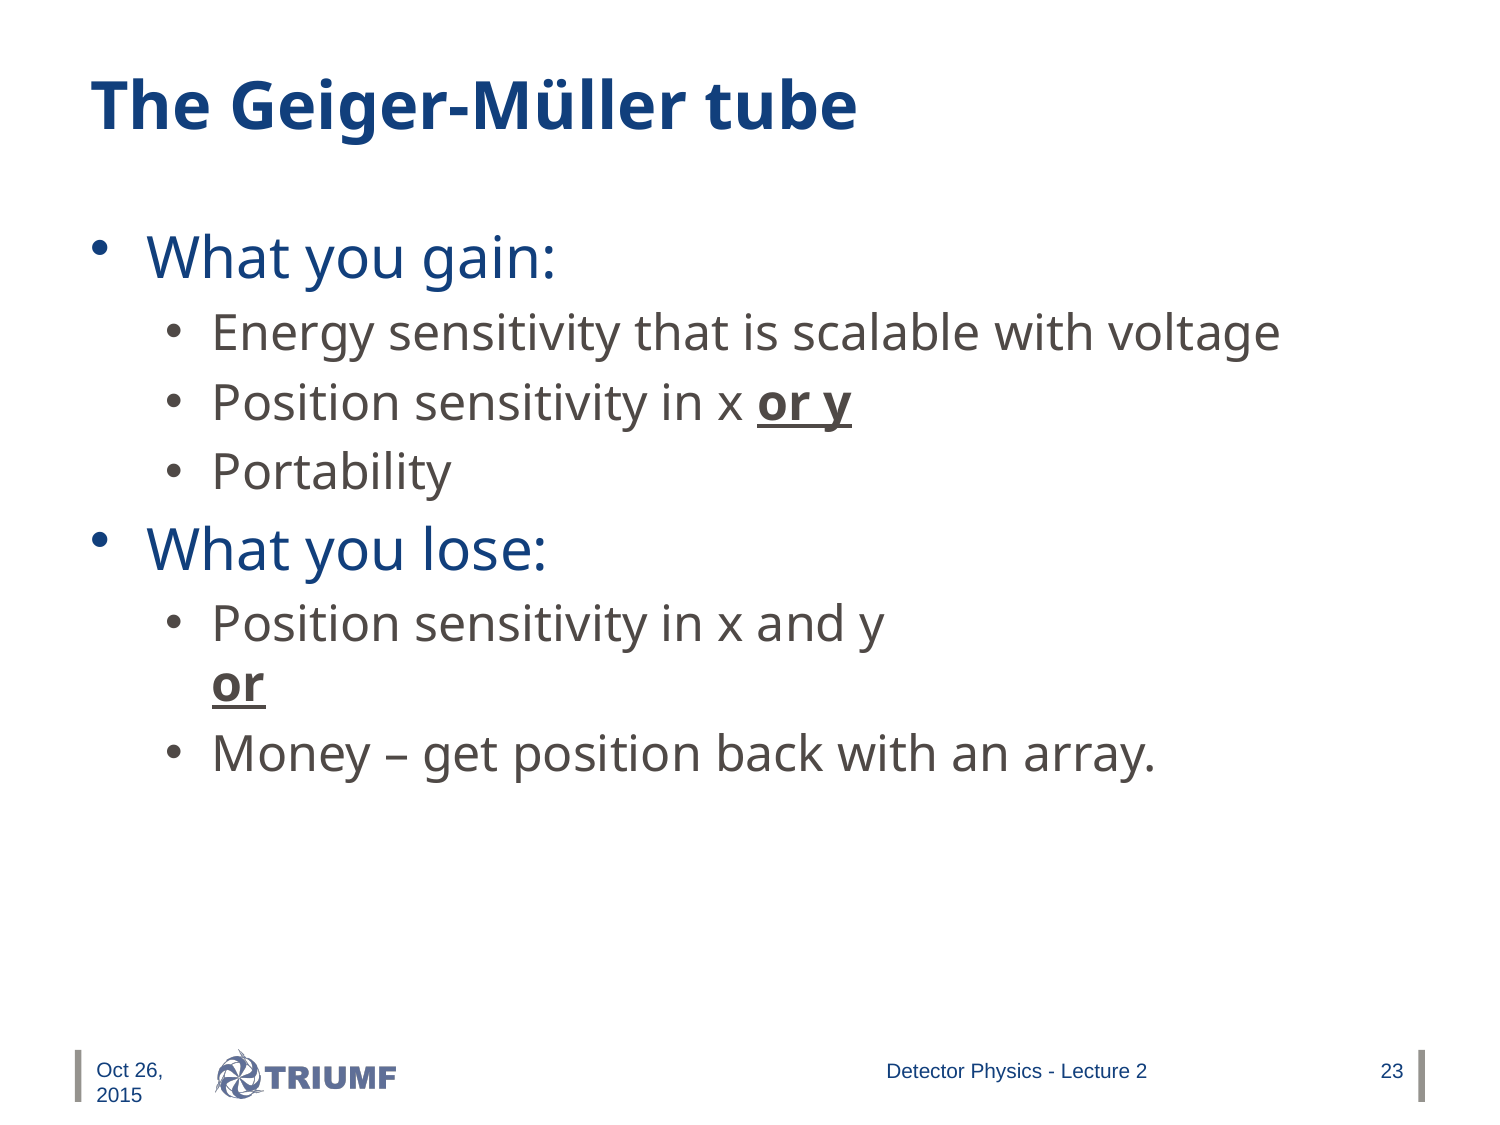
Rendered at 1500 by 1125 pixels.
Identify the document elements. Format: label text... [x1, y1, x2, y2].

list What you gain: Energy sensitivity that is scalable with voltage Position sensitivity in x or y Portability What you lose: Position sensitivity in x and y or Money – get position back with an array. [74, 212, 1426, 1001]
slide_number 23 [1182, 1049, 1419, 1125]
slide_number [81, 1048, 213, 1125]
footer Detector Physics - Lecture 2 [394, 1049, 1163, 1125]
title The Geiger-Müller tube [74, 61, 1426, 162]
